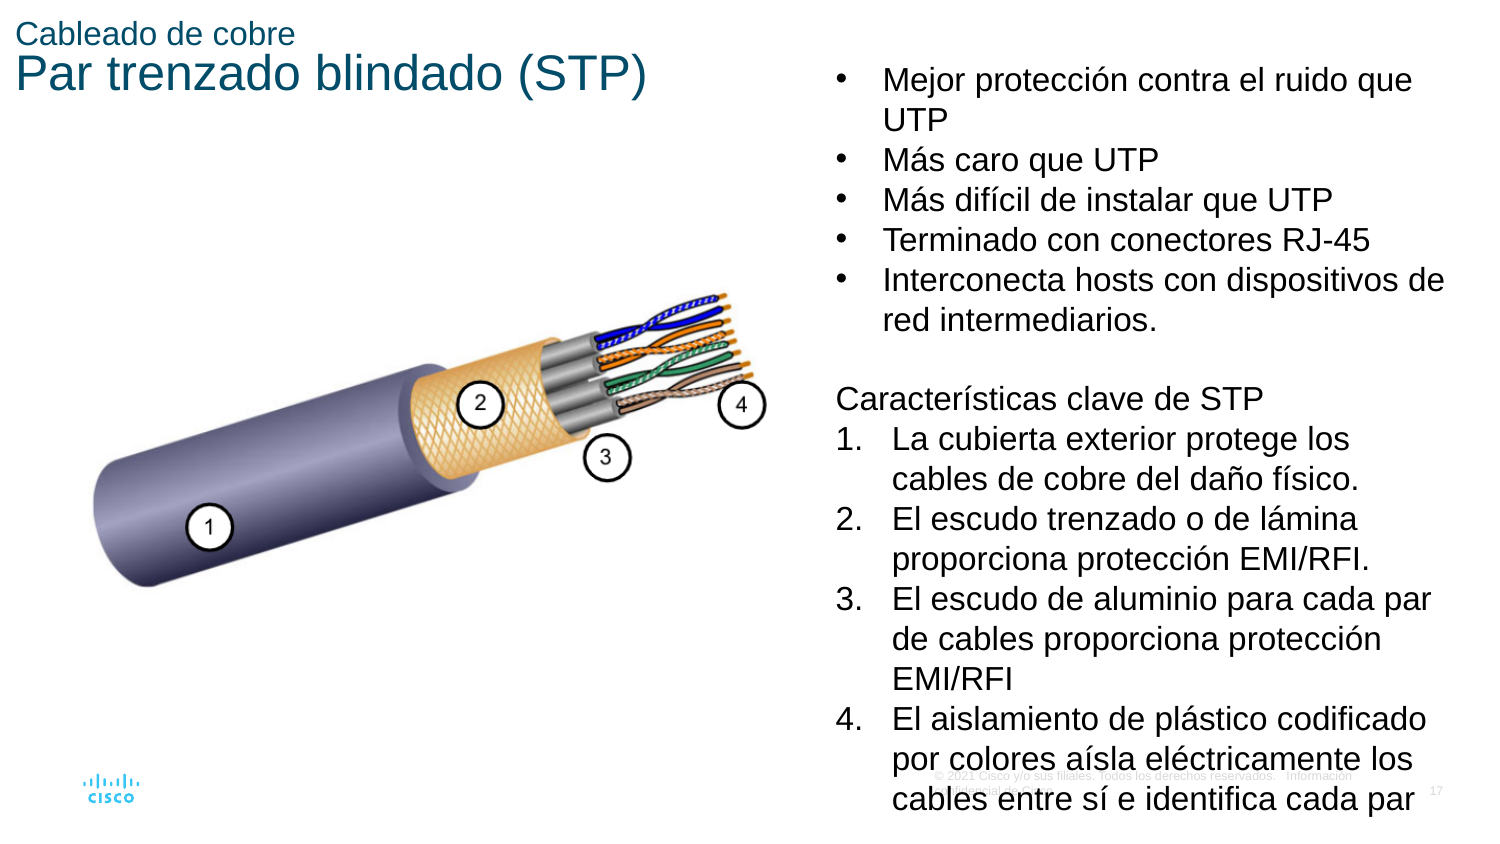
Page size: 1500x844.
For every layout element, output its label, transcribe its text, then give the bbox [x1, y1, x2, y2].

title Cableado de cobre Par trenzado blindado (STP) [0, 0, 1369, 121]
text_box Mejor protección contra el ruido que UTP Más caro que UTP Más difícil de instalar que UTP Terminado con conectores RJ-45 Interconecta hosts con dispositivos de red intermediarios. Características clave de STP La cubierta exterior protege los cables de cobre del daño físico. El escudo trenzado o de lámina proporciona protección EMI/RFI. El escudo de aluminio para cada par de cables proporciona protección EMI/RFI El aislamiento de plástico codificado por colores aísla eléctricamente los cables entre sí e identifica cada par [820, 50, 1468, 844]
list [76, 272, 798, 613]
